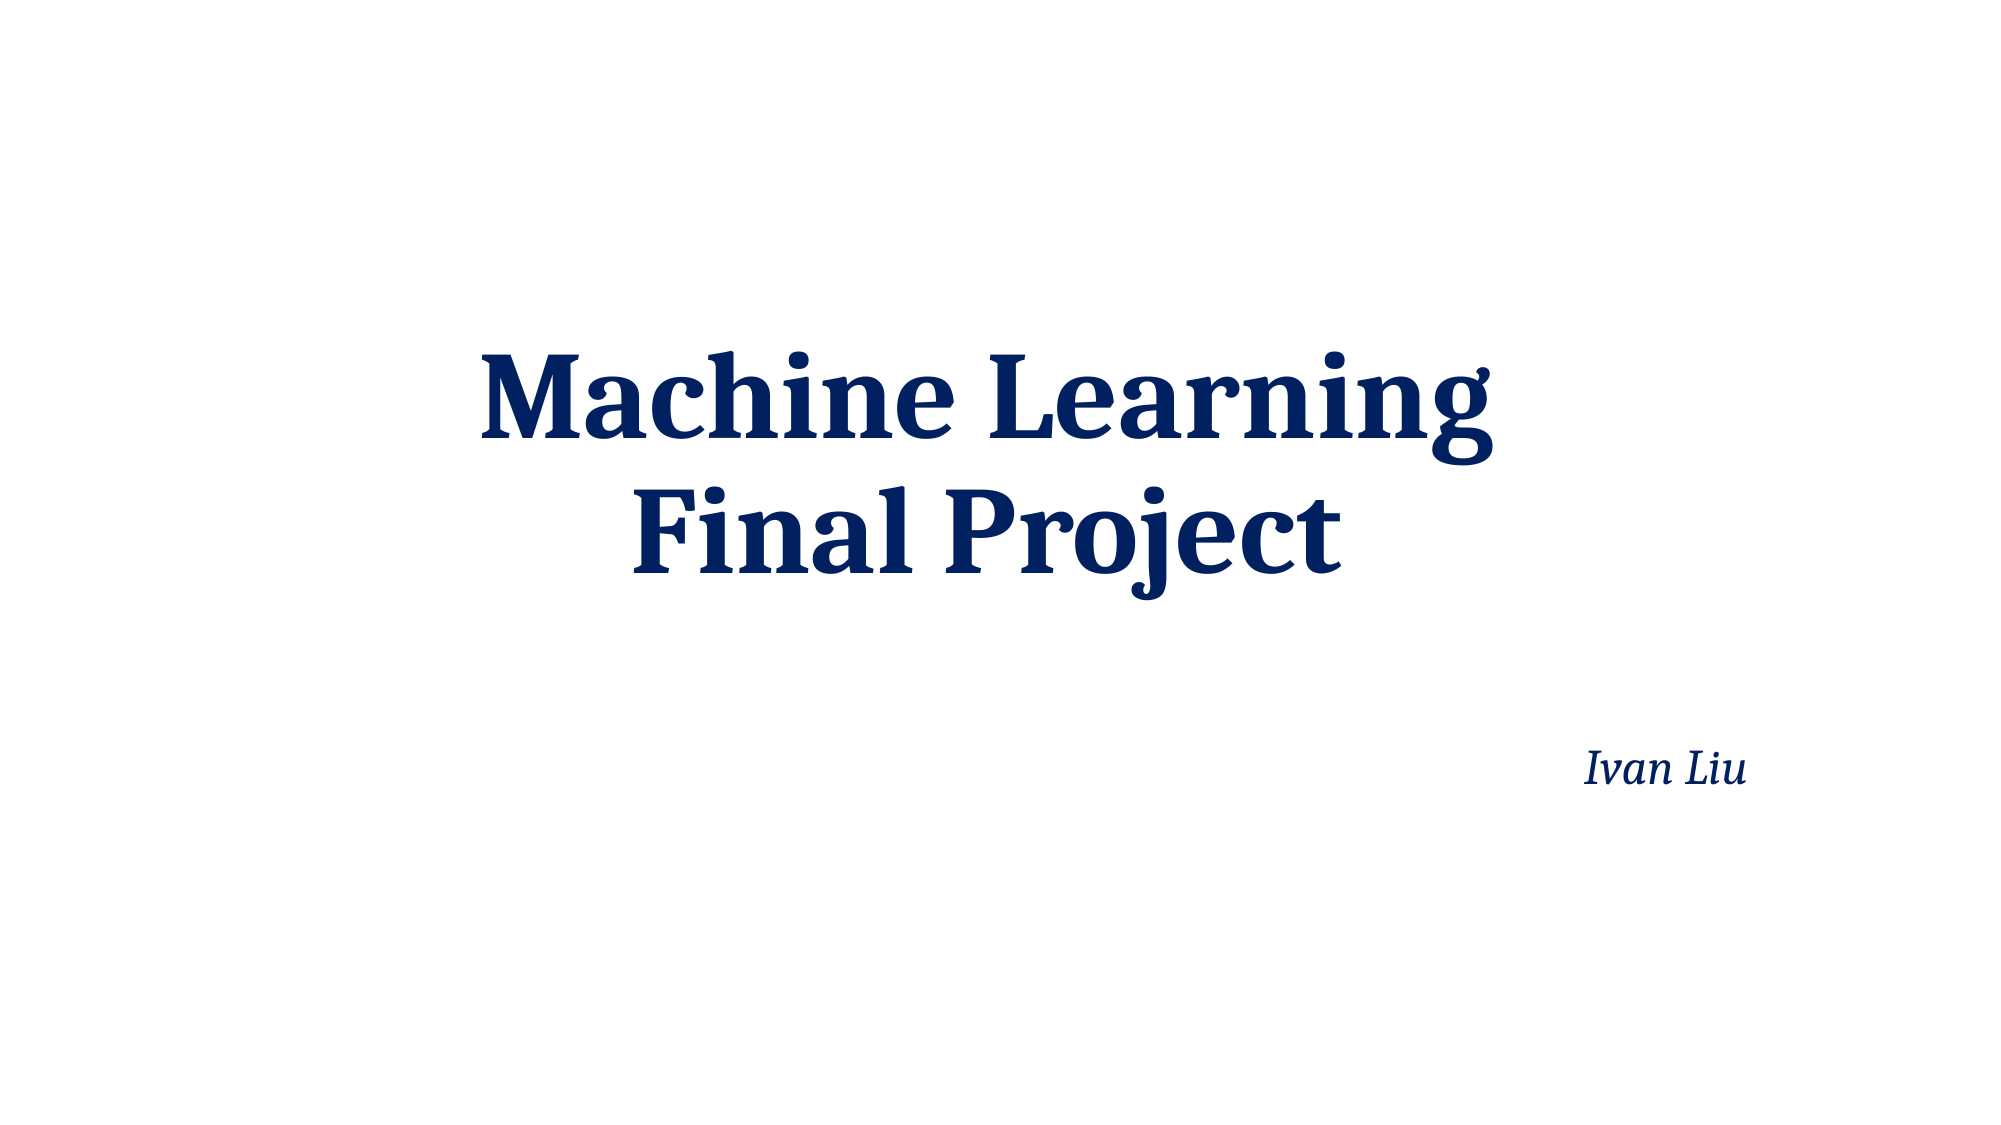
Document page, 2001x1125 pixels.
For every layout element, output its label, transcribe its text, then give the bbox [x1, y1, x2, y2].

title Machine Learning Final Project [164, 269, 1836, 661]
subtitle Ivan Liu [262, 632, 1763, 905]
